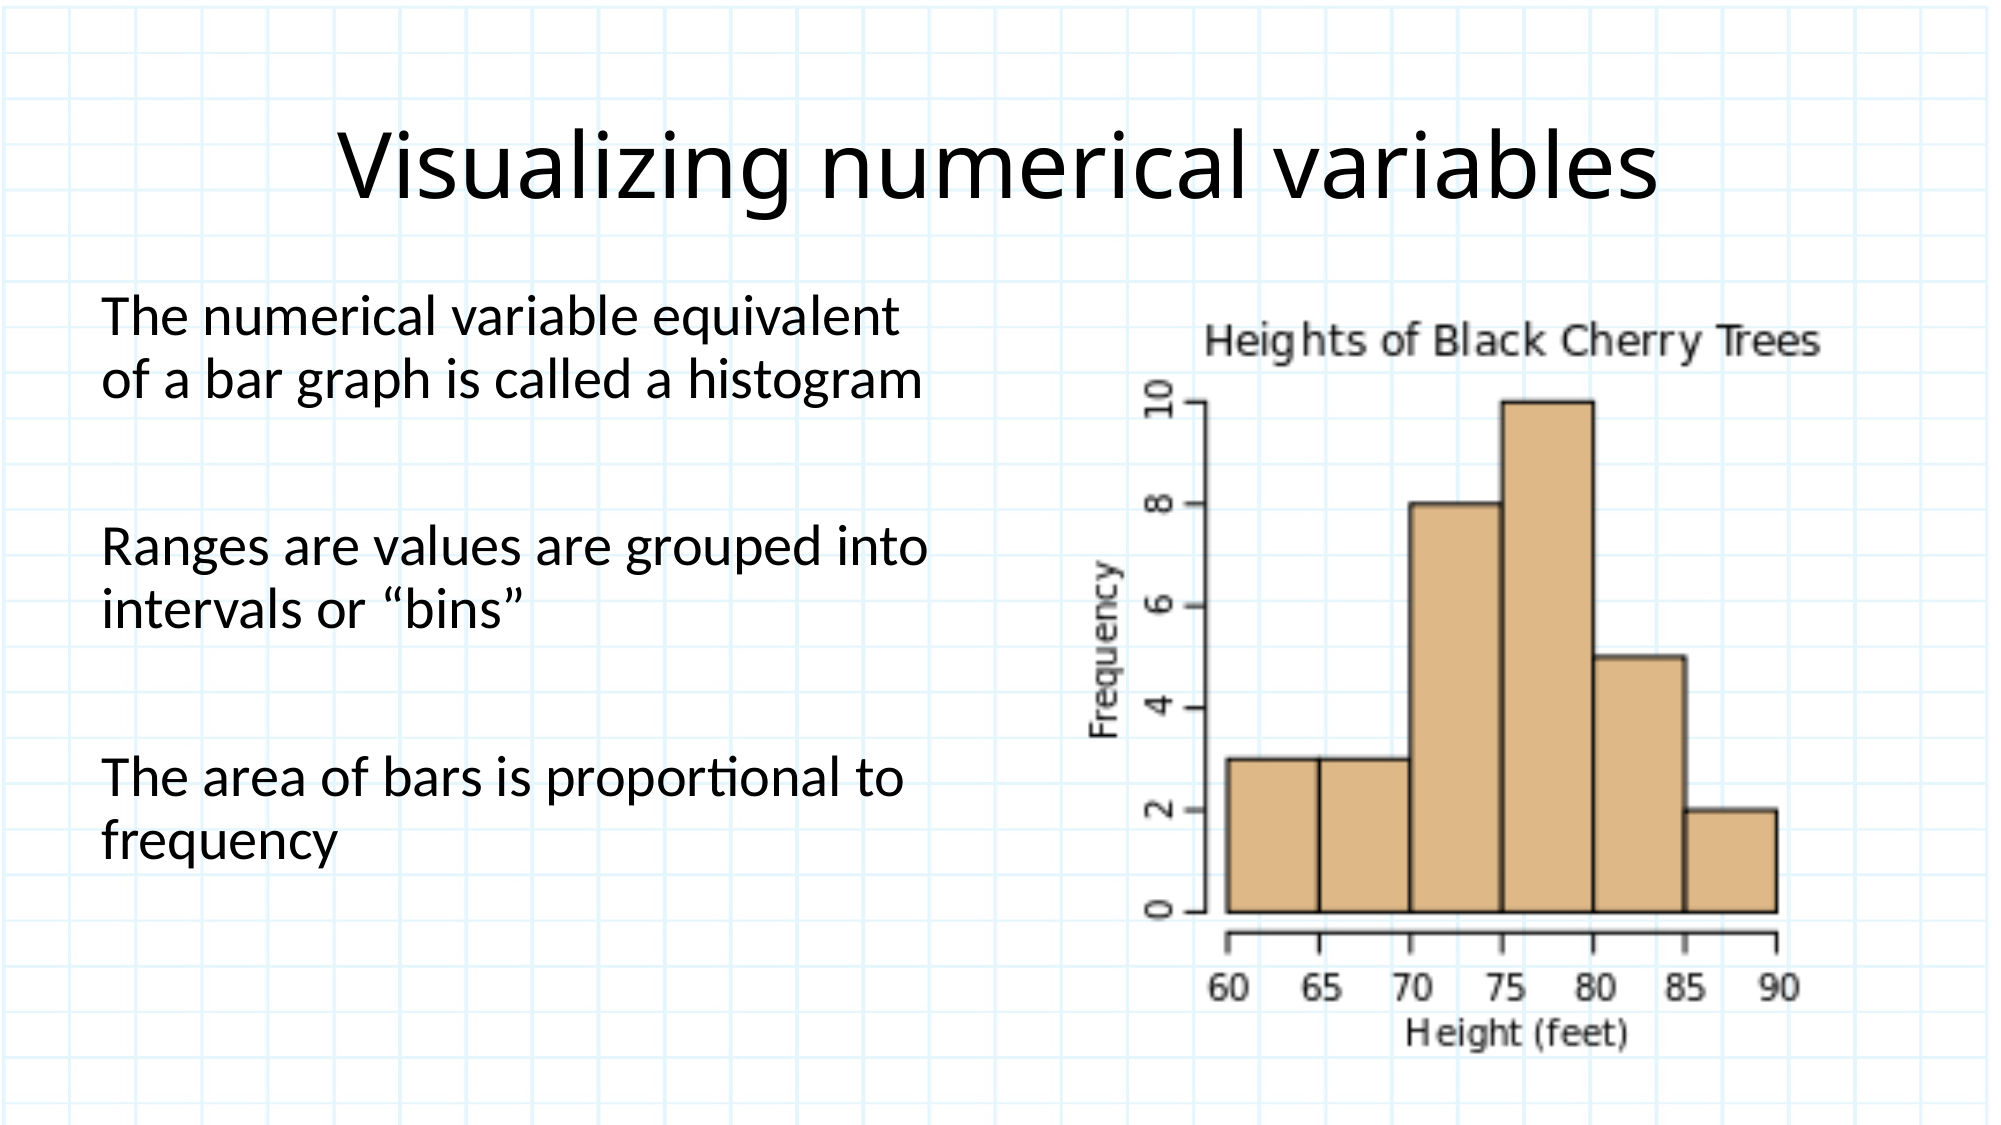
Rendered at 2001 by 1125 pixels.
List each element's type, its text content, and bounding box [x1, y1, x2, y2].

picture [1080, 298, 1842, 1061]
list The numerical variable equivalent of a bar graph is called a histogram Ranges are values are grouped into intervals or “bins” The area of bars is proportional to frequency [86, 277, 949, 1021]
title Visualizing numerical variables [137, 59, 1863, 278]
